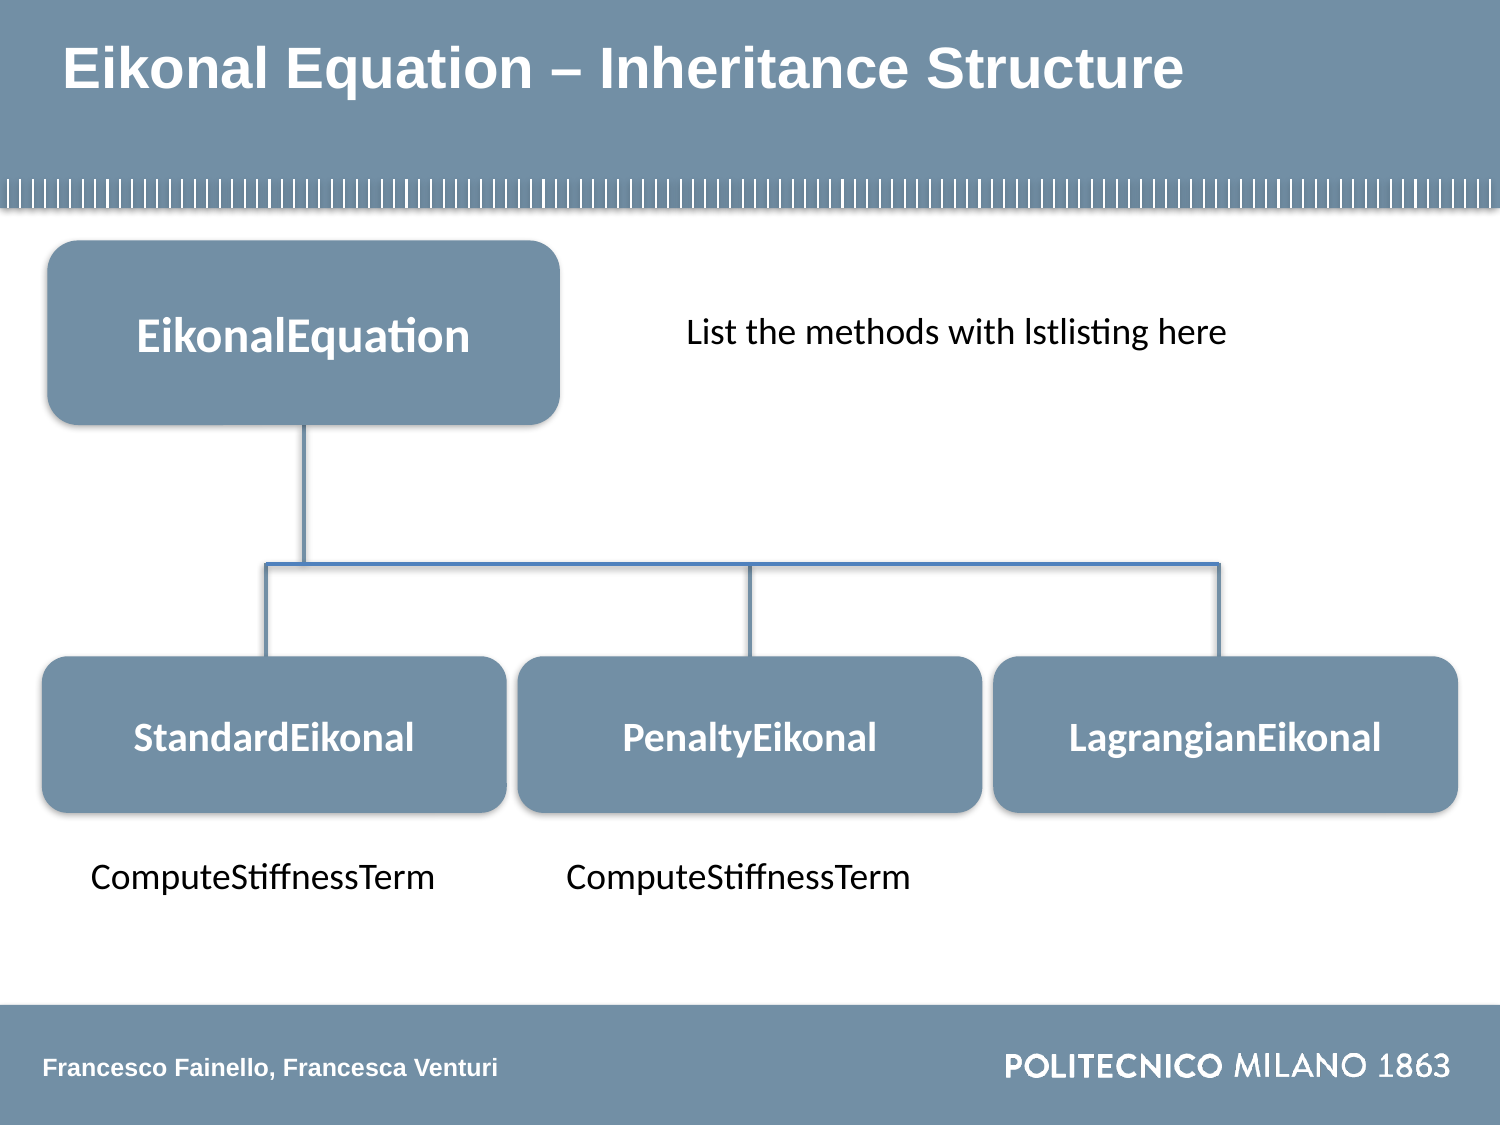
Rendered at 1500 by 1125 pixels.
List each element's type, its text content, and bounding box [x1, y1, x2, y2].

text_box ComputeStiffnessTerm [76, 844, 473, 905]
text_box StandardEikonal [41, 655, 508, 814]
text_box ComputeStiffnessTerm [551, 844, 949, 905]
text_box PenaltyEikonal [516, 655, 984, 814]
text_box List the methods with lstlisting here [671, 299, 1315, 360]
picture [999, 1041, 1456, 1089]
title Eikonal Equation – Inheritance Structure [47, 22, 1455, 161]
text_box LagrangianEikonal [992, 655, 1459, 814]
text_box EikonalEquation [46, 239, 561, 426]
